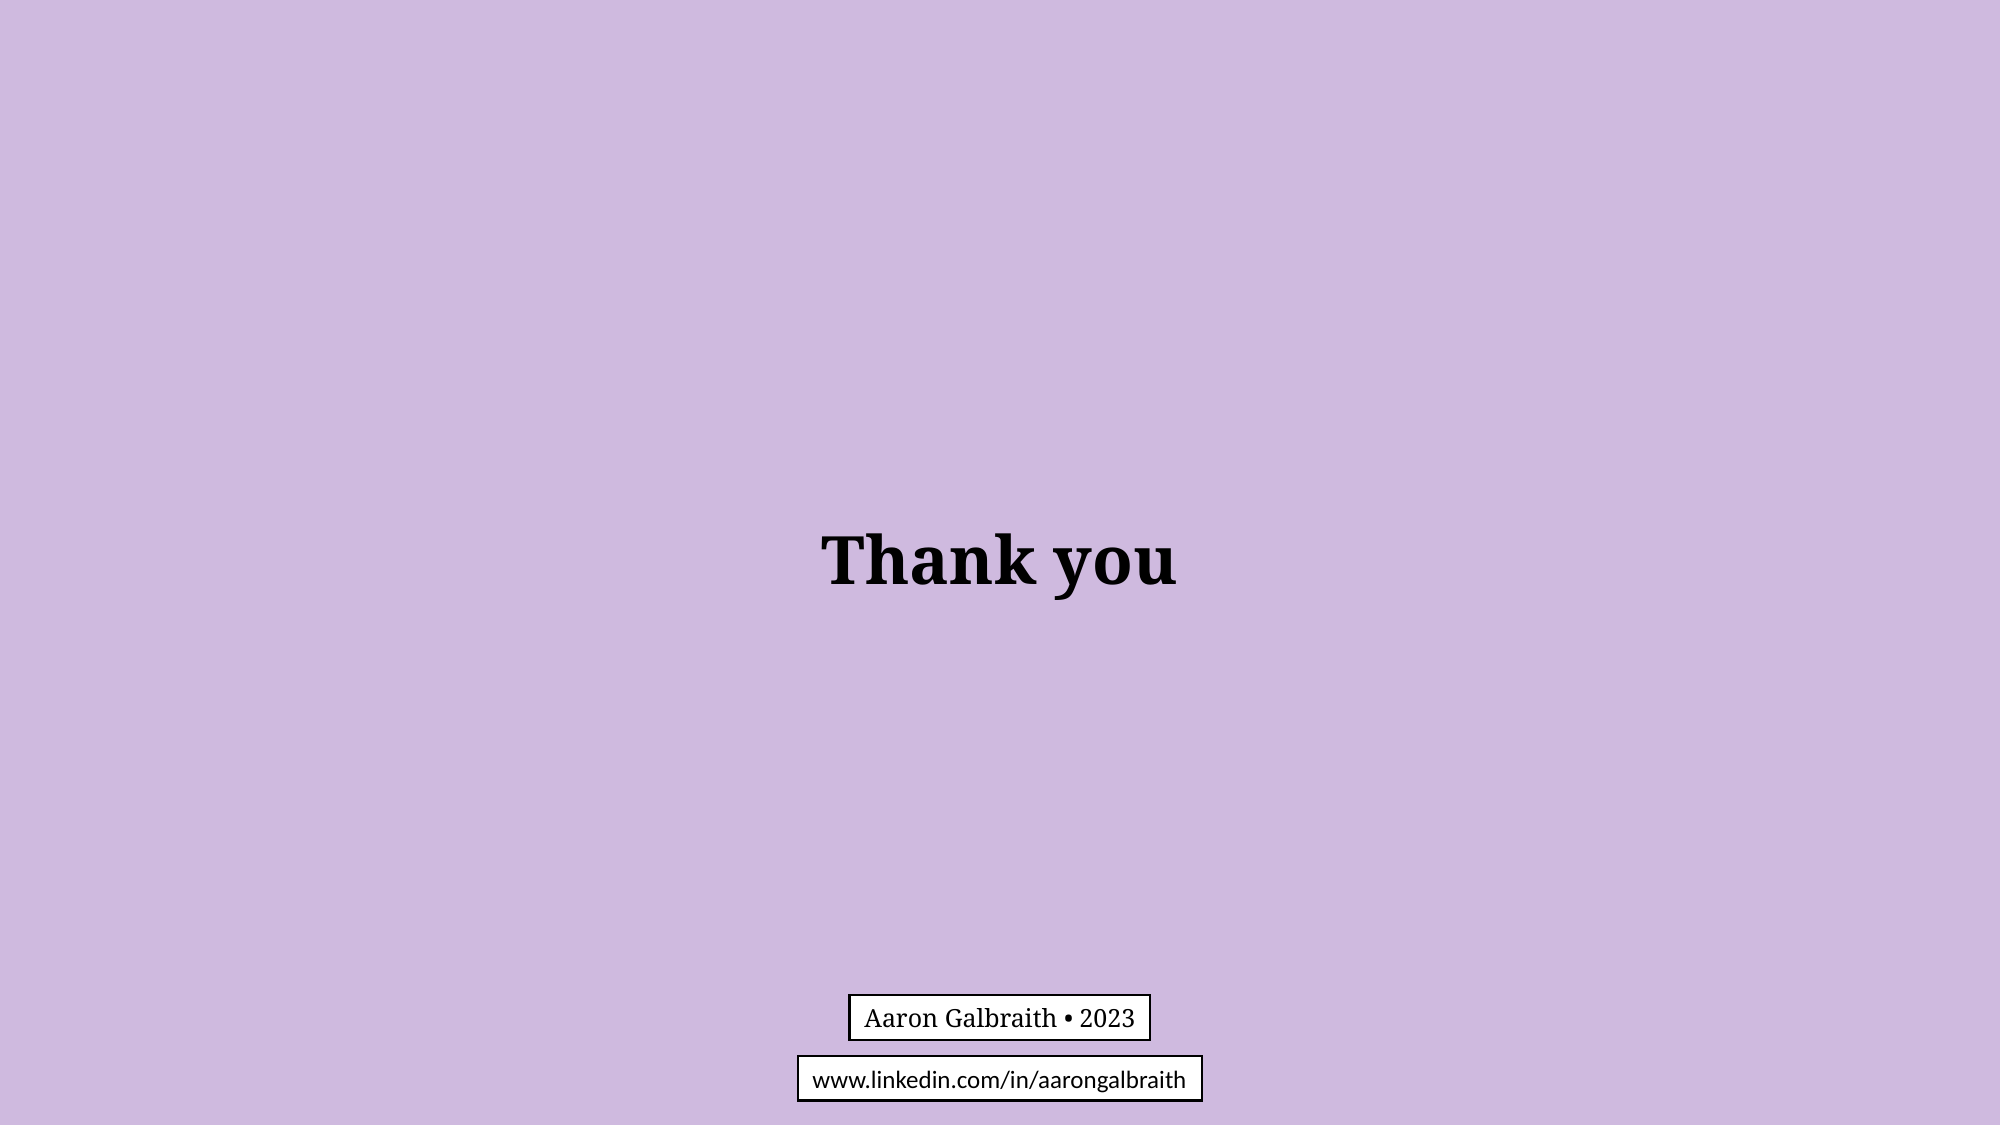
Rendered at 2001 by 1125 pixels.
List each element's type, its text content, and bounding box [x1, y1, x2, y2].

text_box www.linkedin.com/in/aarongalbraith [797, 1055, 1203, 1102]
text_box Thank you [565, 464, 1435, 661]
text_box Aaron Galbraith • 2023 [848, 994, 1151, 1041]
